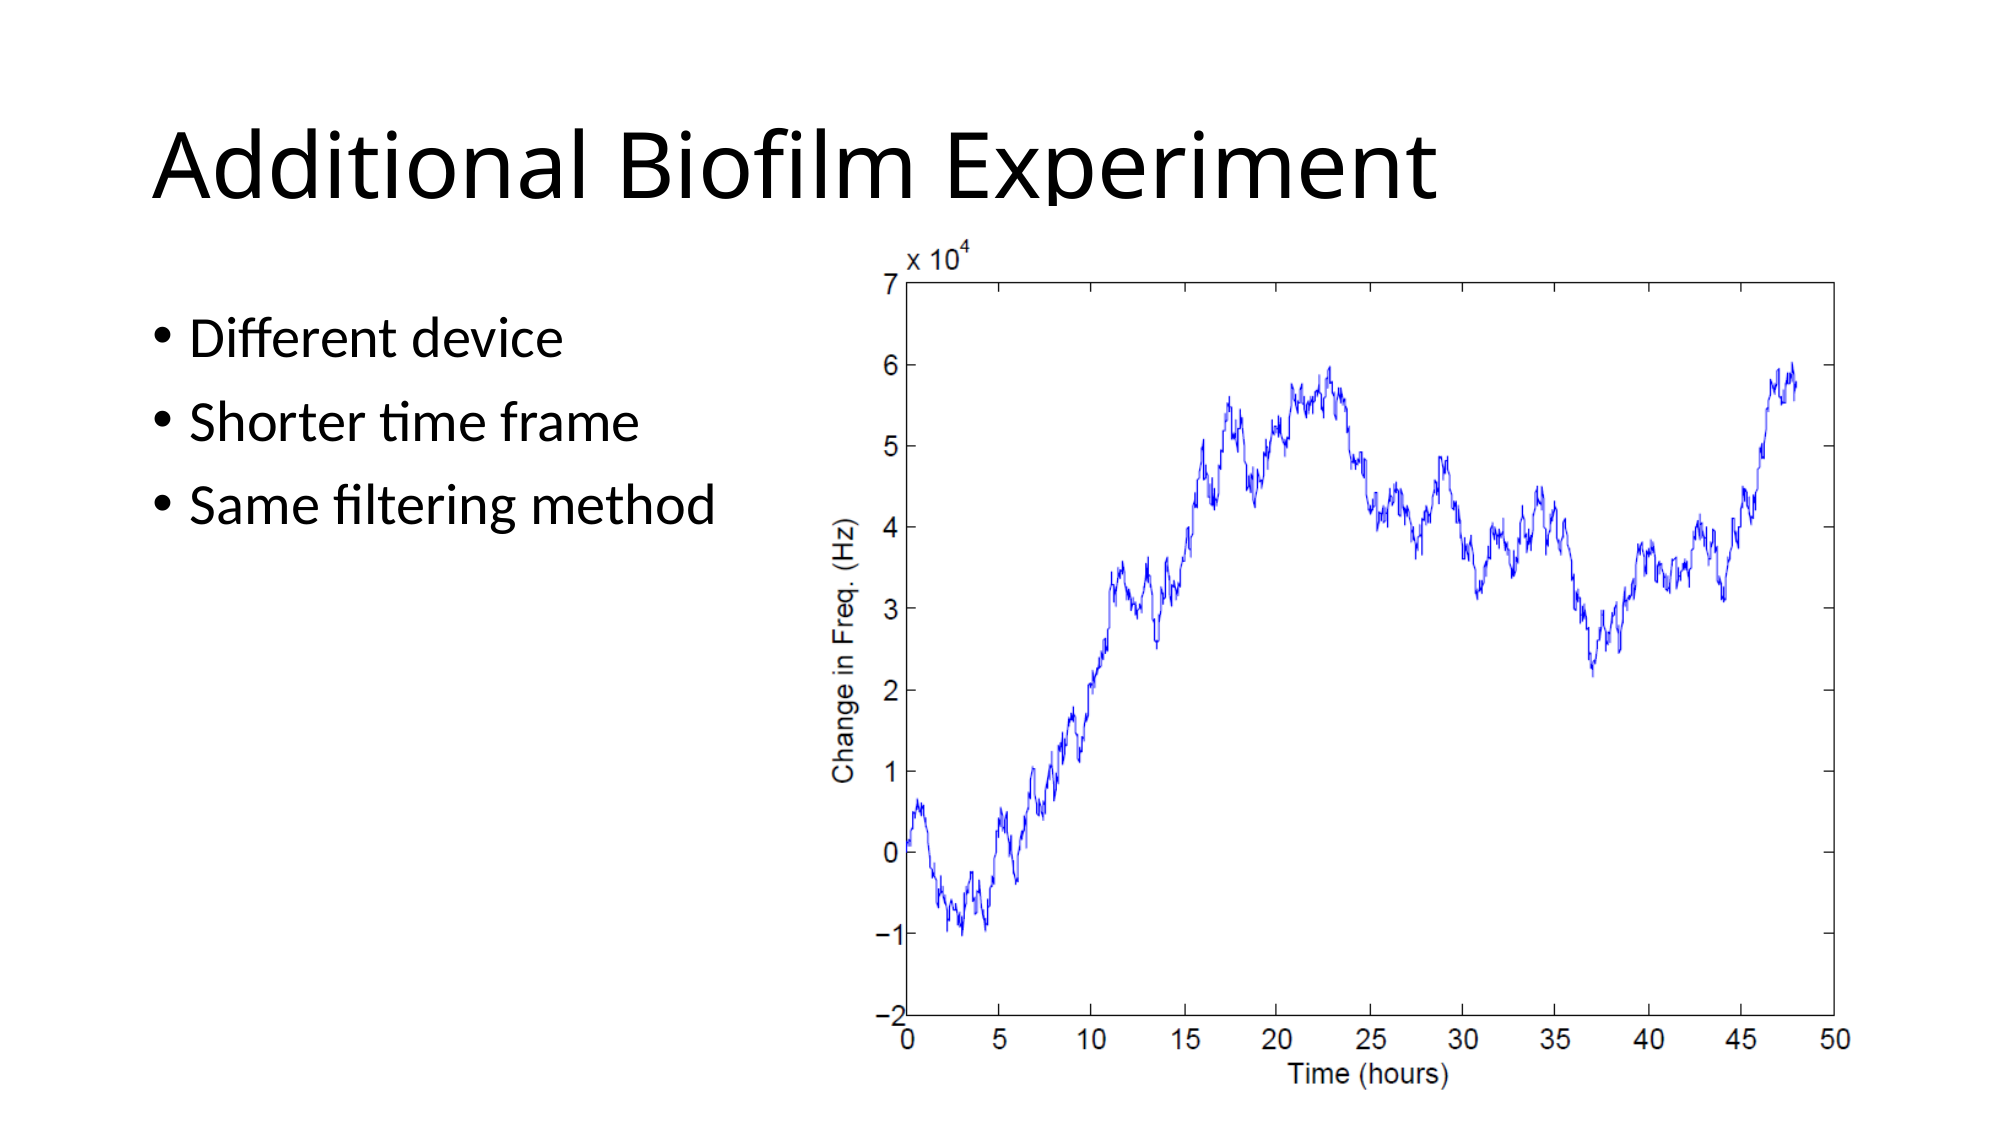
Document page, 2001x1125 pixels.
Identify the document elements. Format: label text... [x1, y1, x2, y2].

picture [830, 206, 1895, 1107]
title Additional Biofilm Experiment [137, 59, 1863, 278]
list Different device Shorter time frame Same filtering method [137, 299, 830, 1014]
